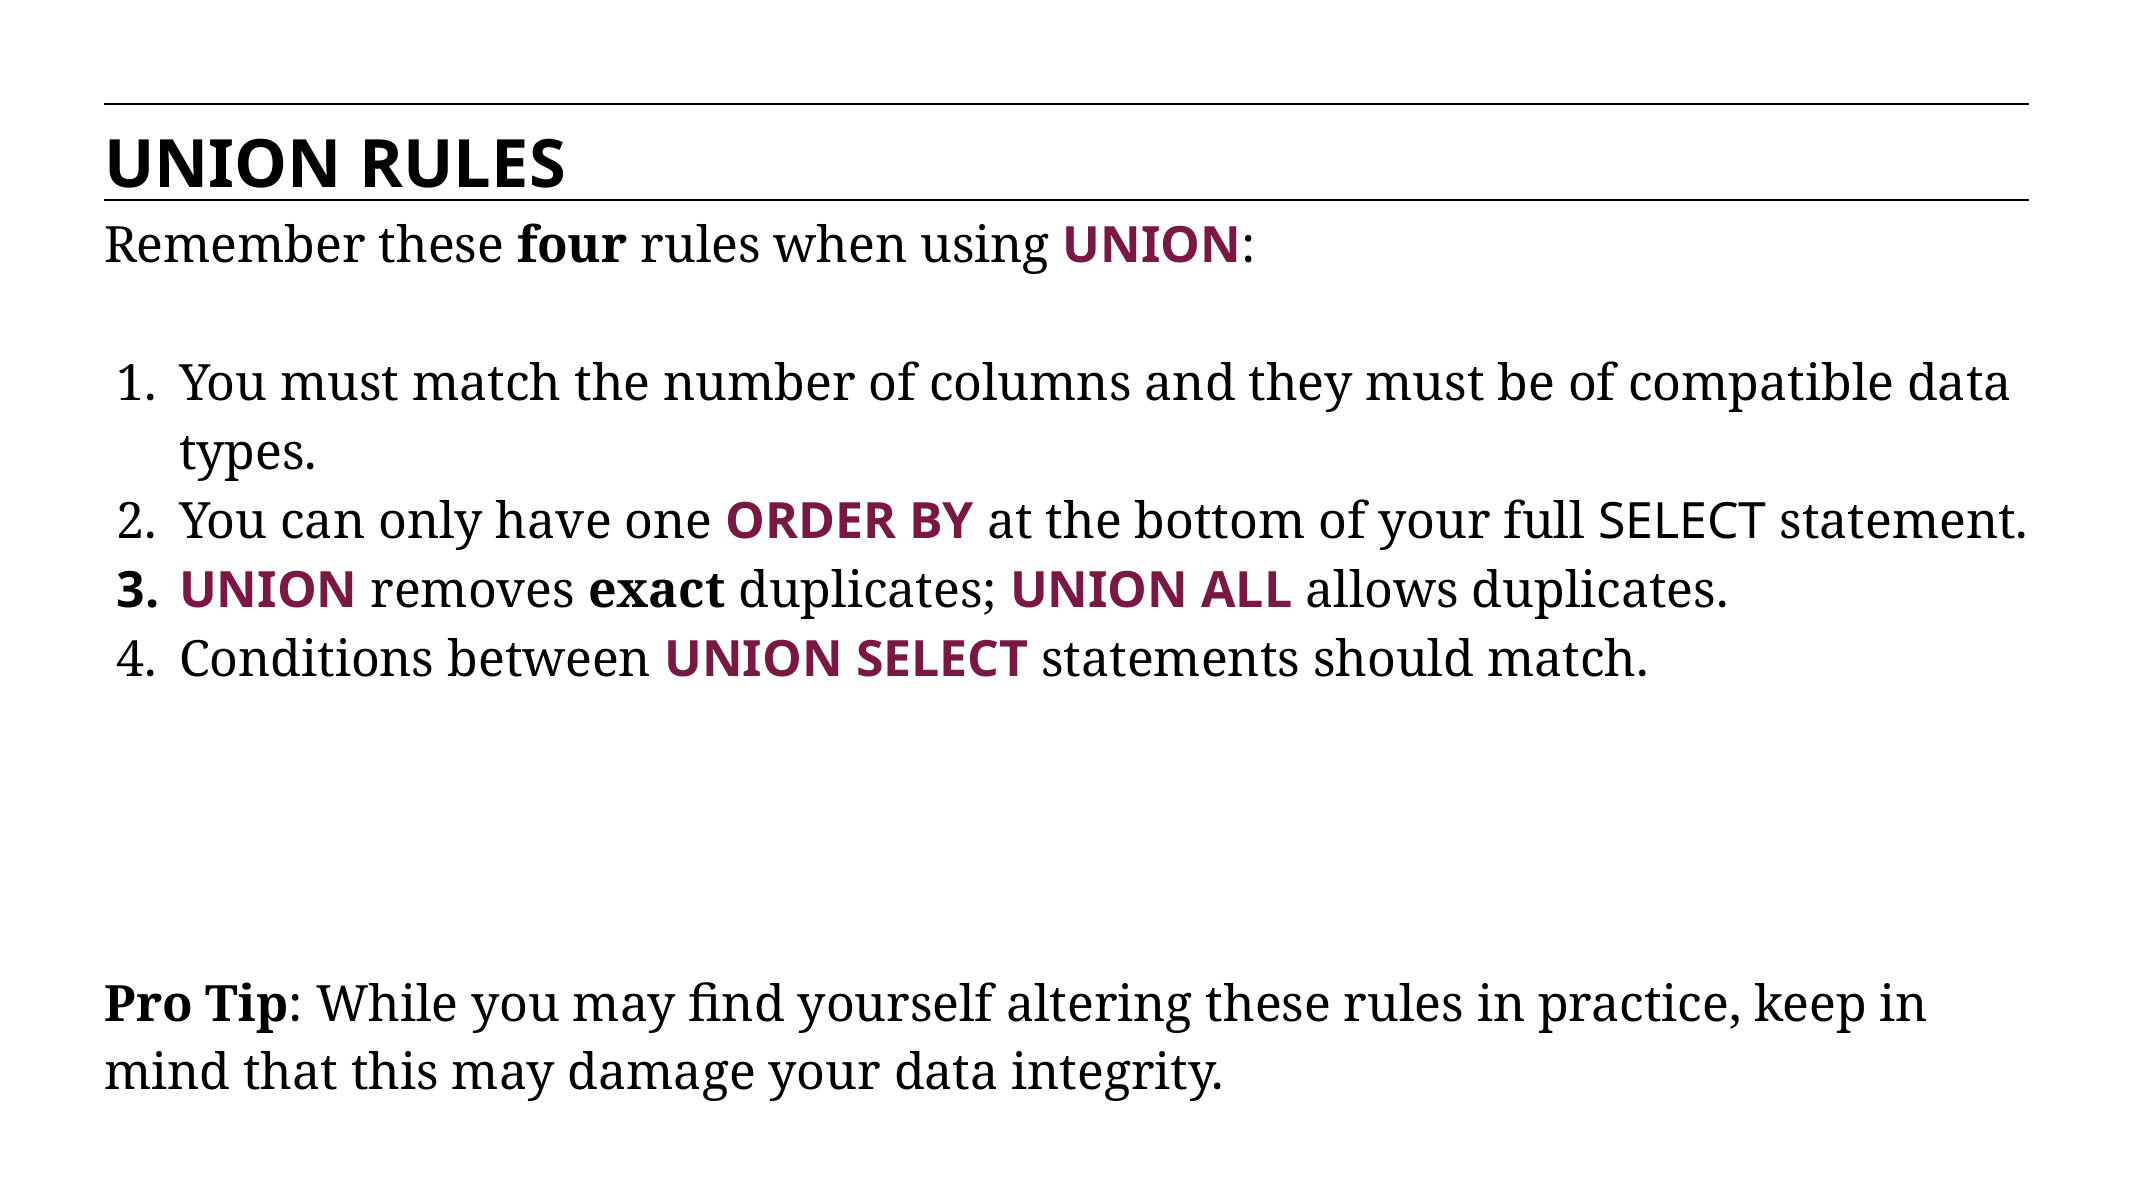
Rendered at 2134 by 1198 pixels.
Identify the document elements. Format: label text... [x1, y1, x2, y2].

text_box UNION RULES [104, 120, 1371, 192]
list Remember these four rules when using UNION: You must match the number of columns and they must be of compatible data types. You can only have one ORDER BY at the bottom of your full SELECT statement. UNION removes exact duplicates; UNION ALL allows duplicates. Conditions between UNION SELECT statements should match. Pro Tip: While you may find yourself altering these rules in practice, keep in mind that this may damage your data integrity. [104, 203, 2030, 1125]
